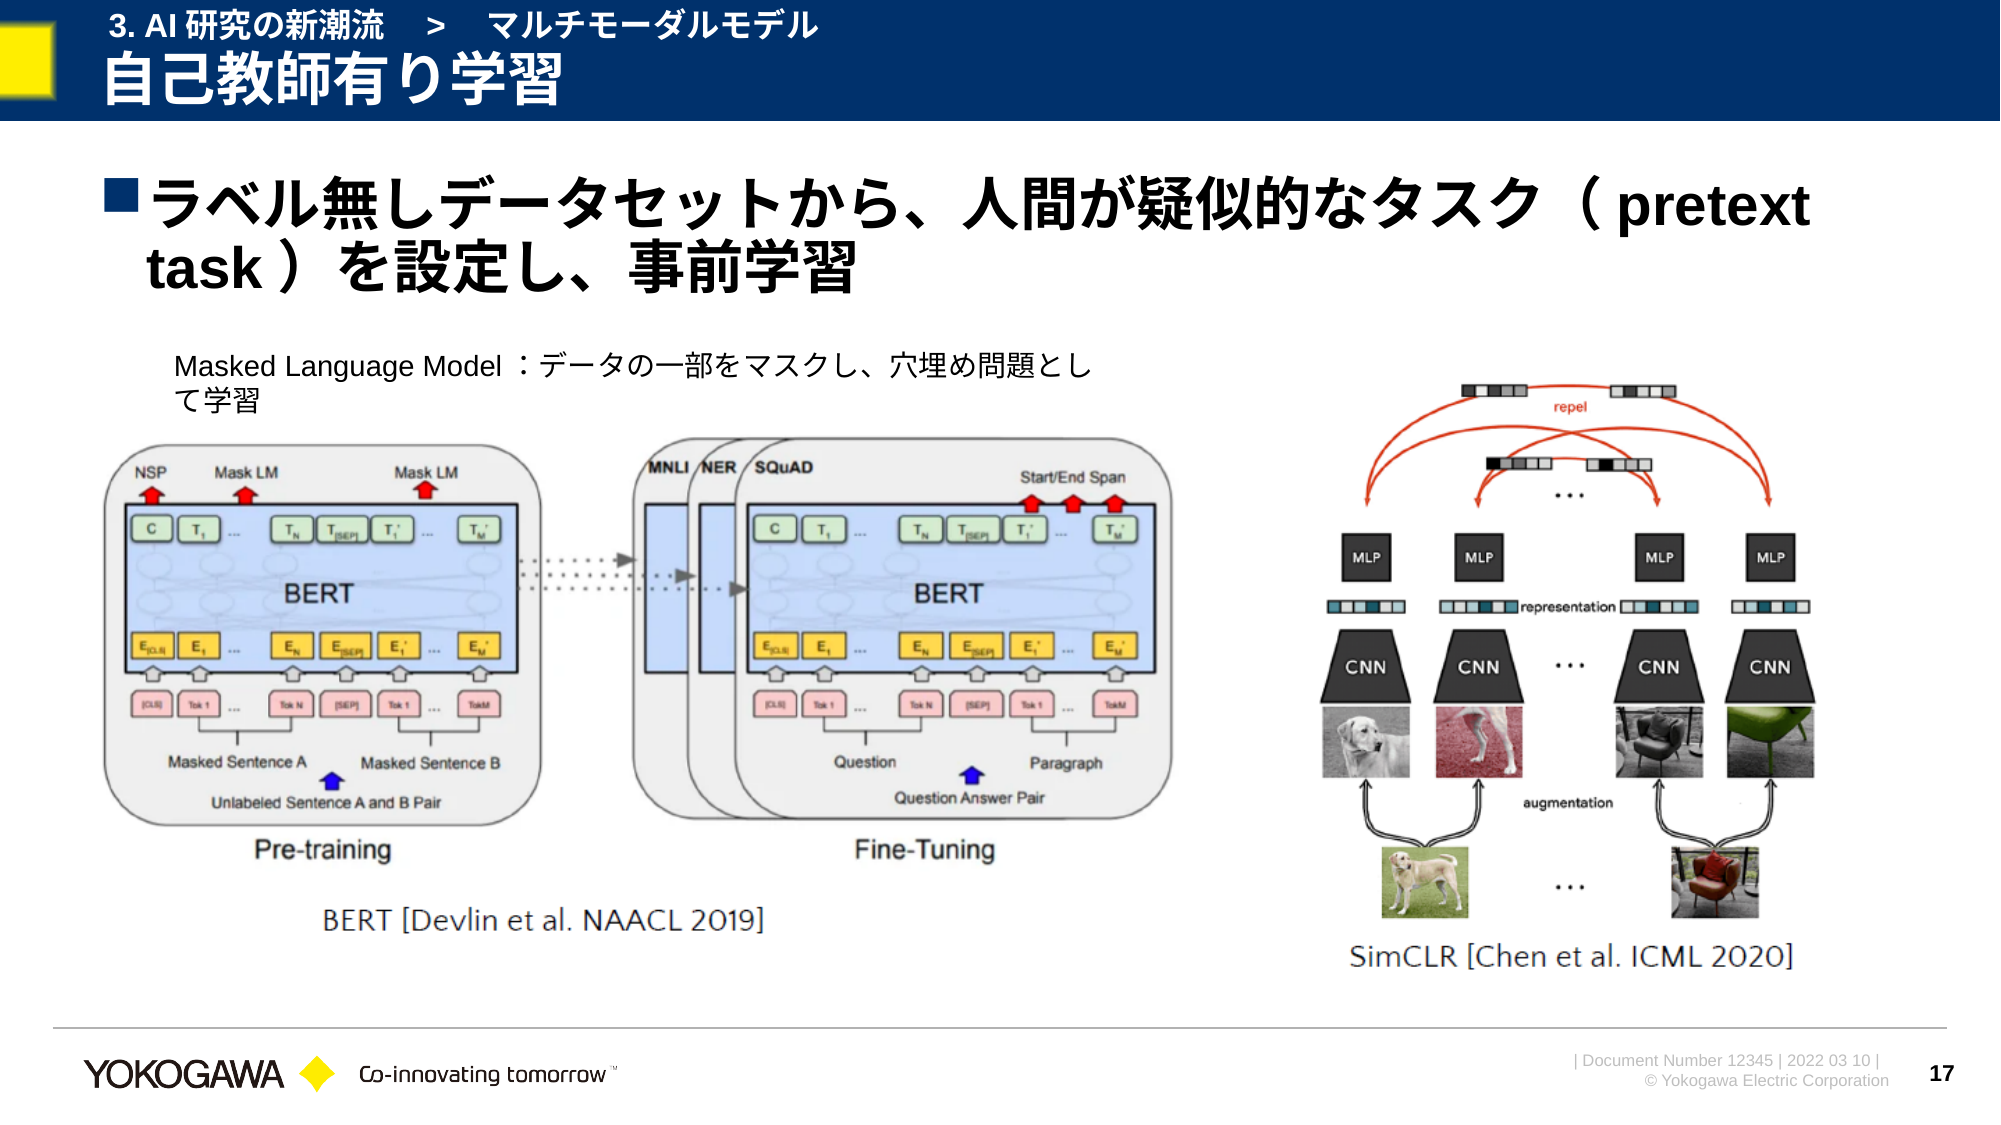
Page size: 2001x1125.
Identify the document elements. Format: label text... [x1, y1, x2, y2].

picture [83, 1055, 617, 1093]
text_box 3. AI研究の新潮流 > マルチモーダルモデル [93, 0, 836, 52]
picture [93, 322, 1821, 984]
picture [0, 6, 69, 115]
slide_number 17 [1904, 1042, 1970, 1103]
text_box ラベル無しデータセットから、人間が疑似的なタスク（pretext task）を設定し、事前学習 [84, 167, 1955, 323]
title 自己教師有り学習 [84, 39, 1955, 125]
